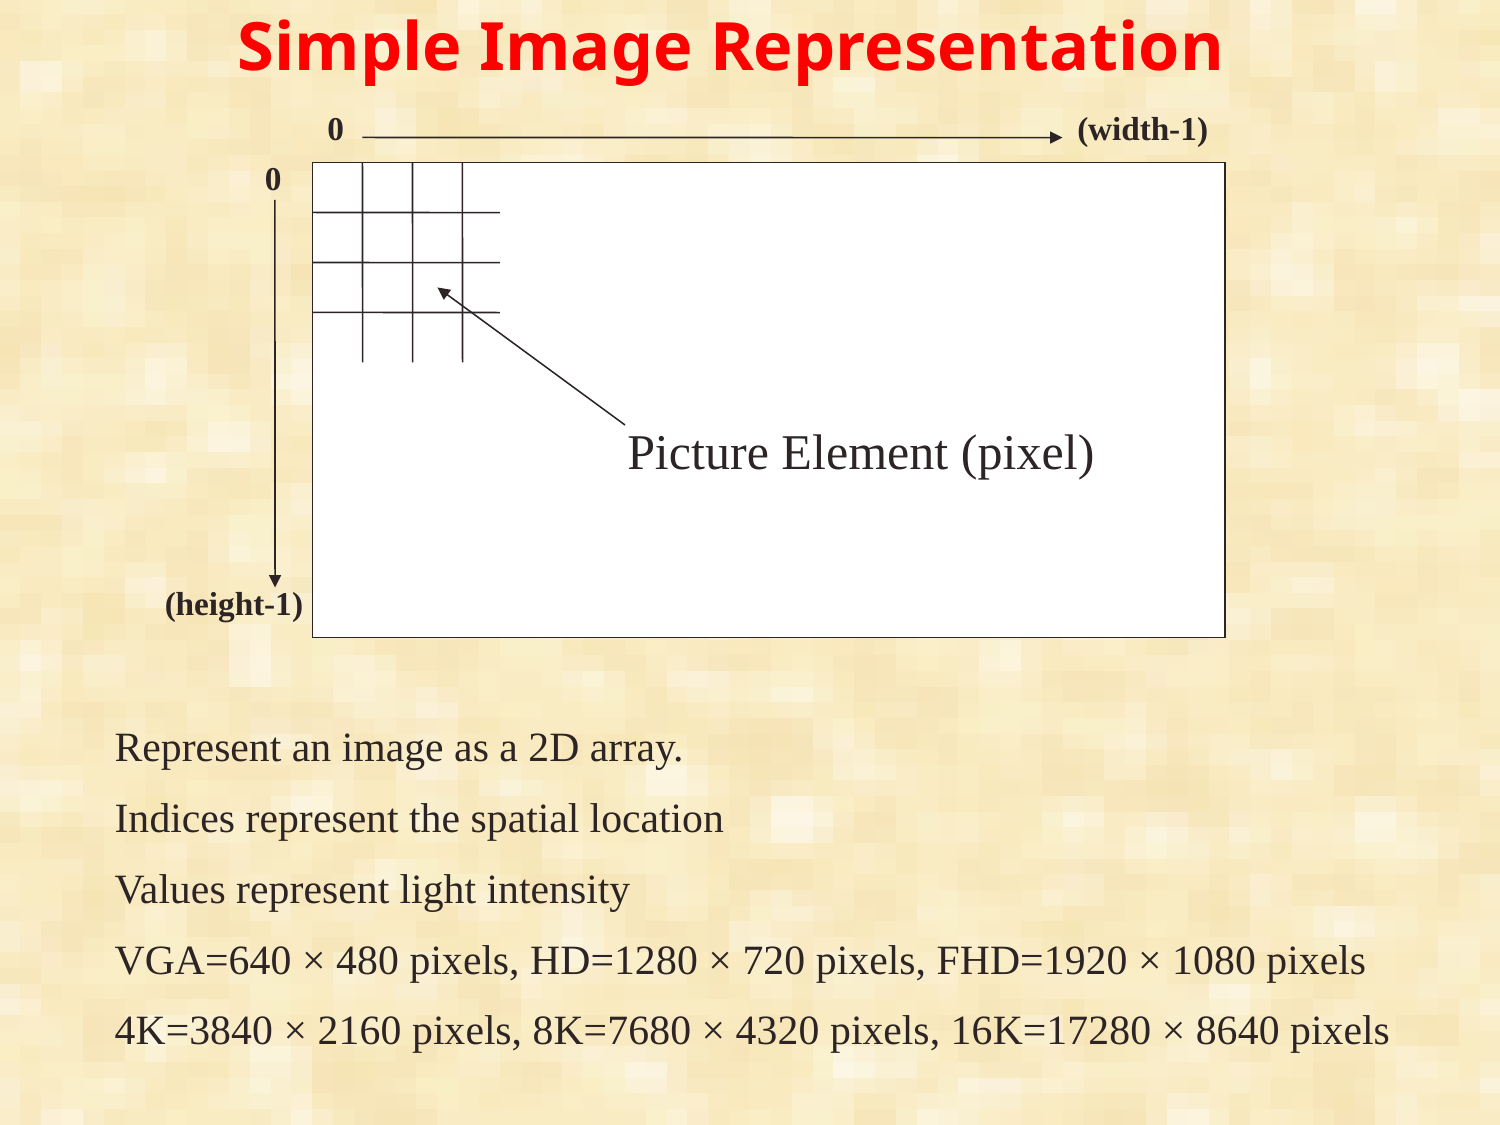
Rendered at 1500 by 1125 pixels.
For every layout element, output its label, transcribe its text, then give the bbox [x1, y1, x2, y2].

text_box Represent an image as a 2D array. Indices represent the spatial location Values represent light intensity VGA=640 × 480 pixels, HD=1280 × 720 pixels, FHD=1920 × 1080 pixels 4K=3840 × 2160 pixels, 8K=7680 × 4320 pixels, 16K=17280 × 8640 pixels [99, 712, 1463, 1125]
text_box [149, 99, 1250, 638]
picture [0, 0, 1500, 1125]
title Simple Image Representation [24, 0, 1438, 88]
